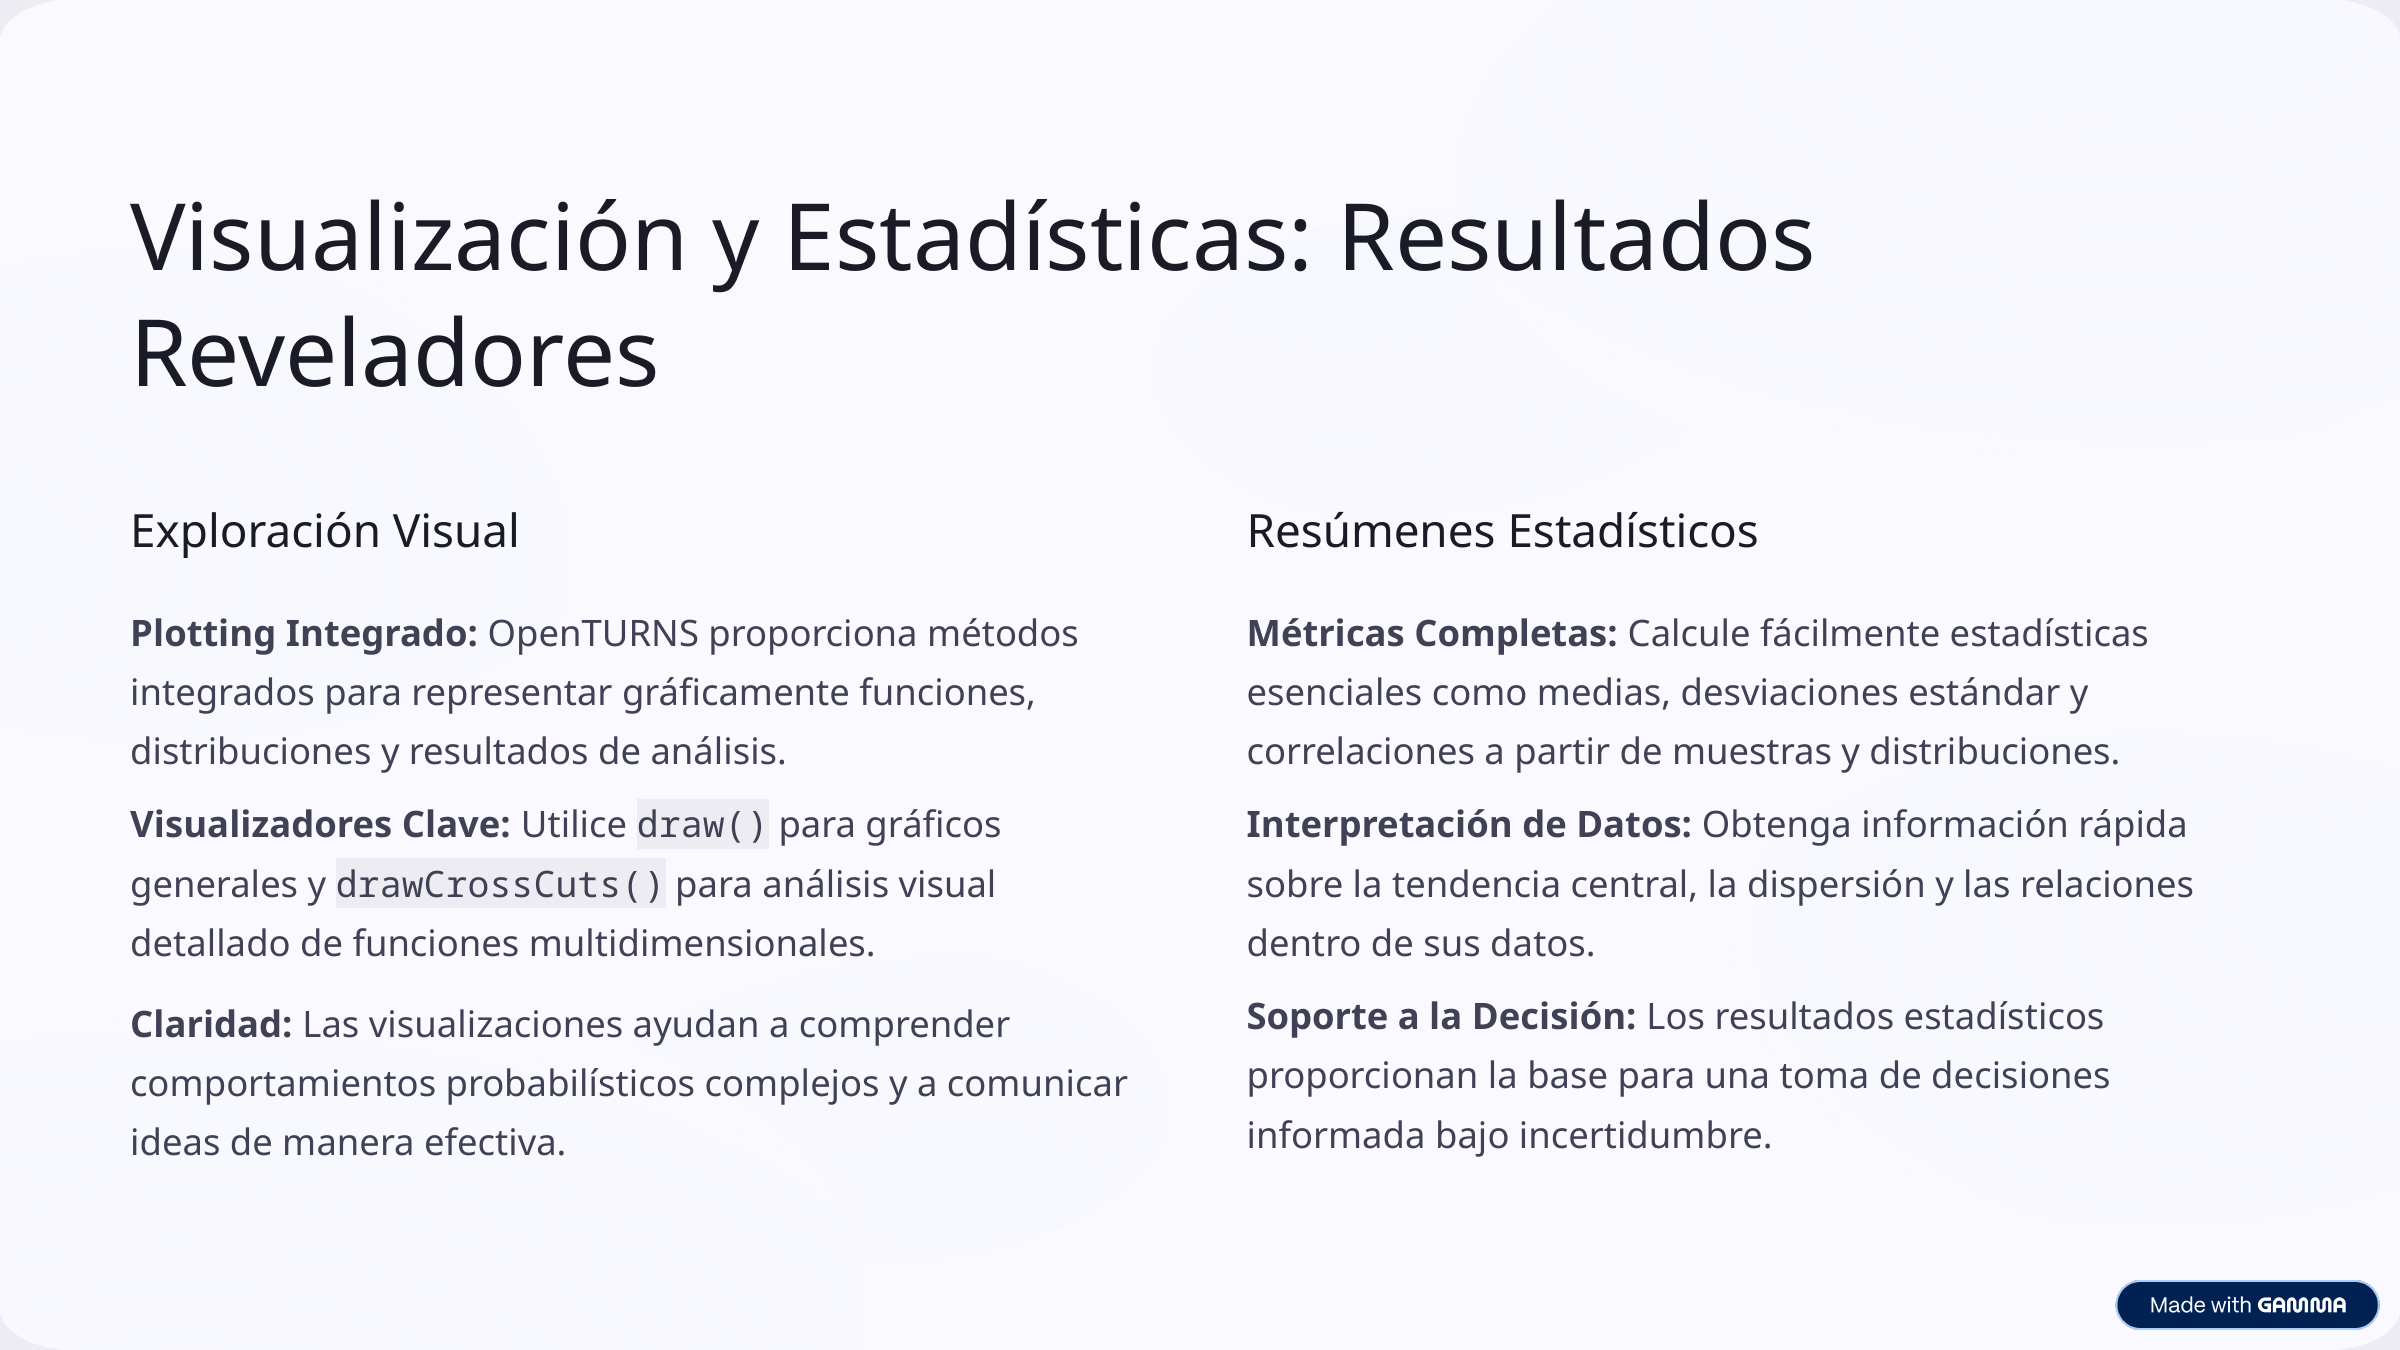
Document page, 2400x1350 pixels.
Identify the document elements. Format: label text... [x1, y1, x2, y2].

text_box Exploración Visual [130, 498, 596, 557]
text_box Plotting Integrado: OpenTURNS proporciona métodos integrados para representar gráficamente funciones, distribuciones y resultados de análisis. [130, 594, 1155, 773]
text_box Interpretación de Datos: Obtenga información rápida sobre la tendencia central, la dispersión y las relaciones dentro de sus datos. [1246, 785, 2271, 965]
picture [2106, 1271, 2389, 1339]
text_box Soporte a la Decisión: Los resultados estadísticos proporcionan la base para una toma de decisiones informada bajo incertidumbre. [1246, 977, 2271, 1156]
text_box Visualizadores Clave: Utilice draw() para gráficos generales y drawCrossCuts() para análisis visual detallado de funciones multidimensionales. [130, 785, 1155, 972]
text_box Resúmenes Estadísticos [1246, 498, 1775, 557]
text_box Métricas Completas: Calcule fácilmente estadísticas esenciales como medias, desviaciones estándar y correlaciones a partir de muestras y distribuciones. [1246, 594, 2271, 773]
text_box Visualización y Estadísticas: Resultados Reveladores [130, 173, 2270, 406]
text_box Claridad: Las visualizaciones ayudan a comprender comportamientos probabilísticos complejos y a comunicar ideas de manera efectiva. [130, 984, 1155, 1164]
